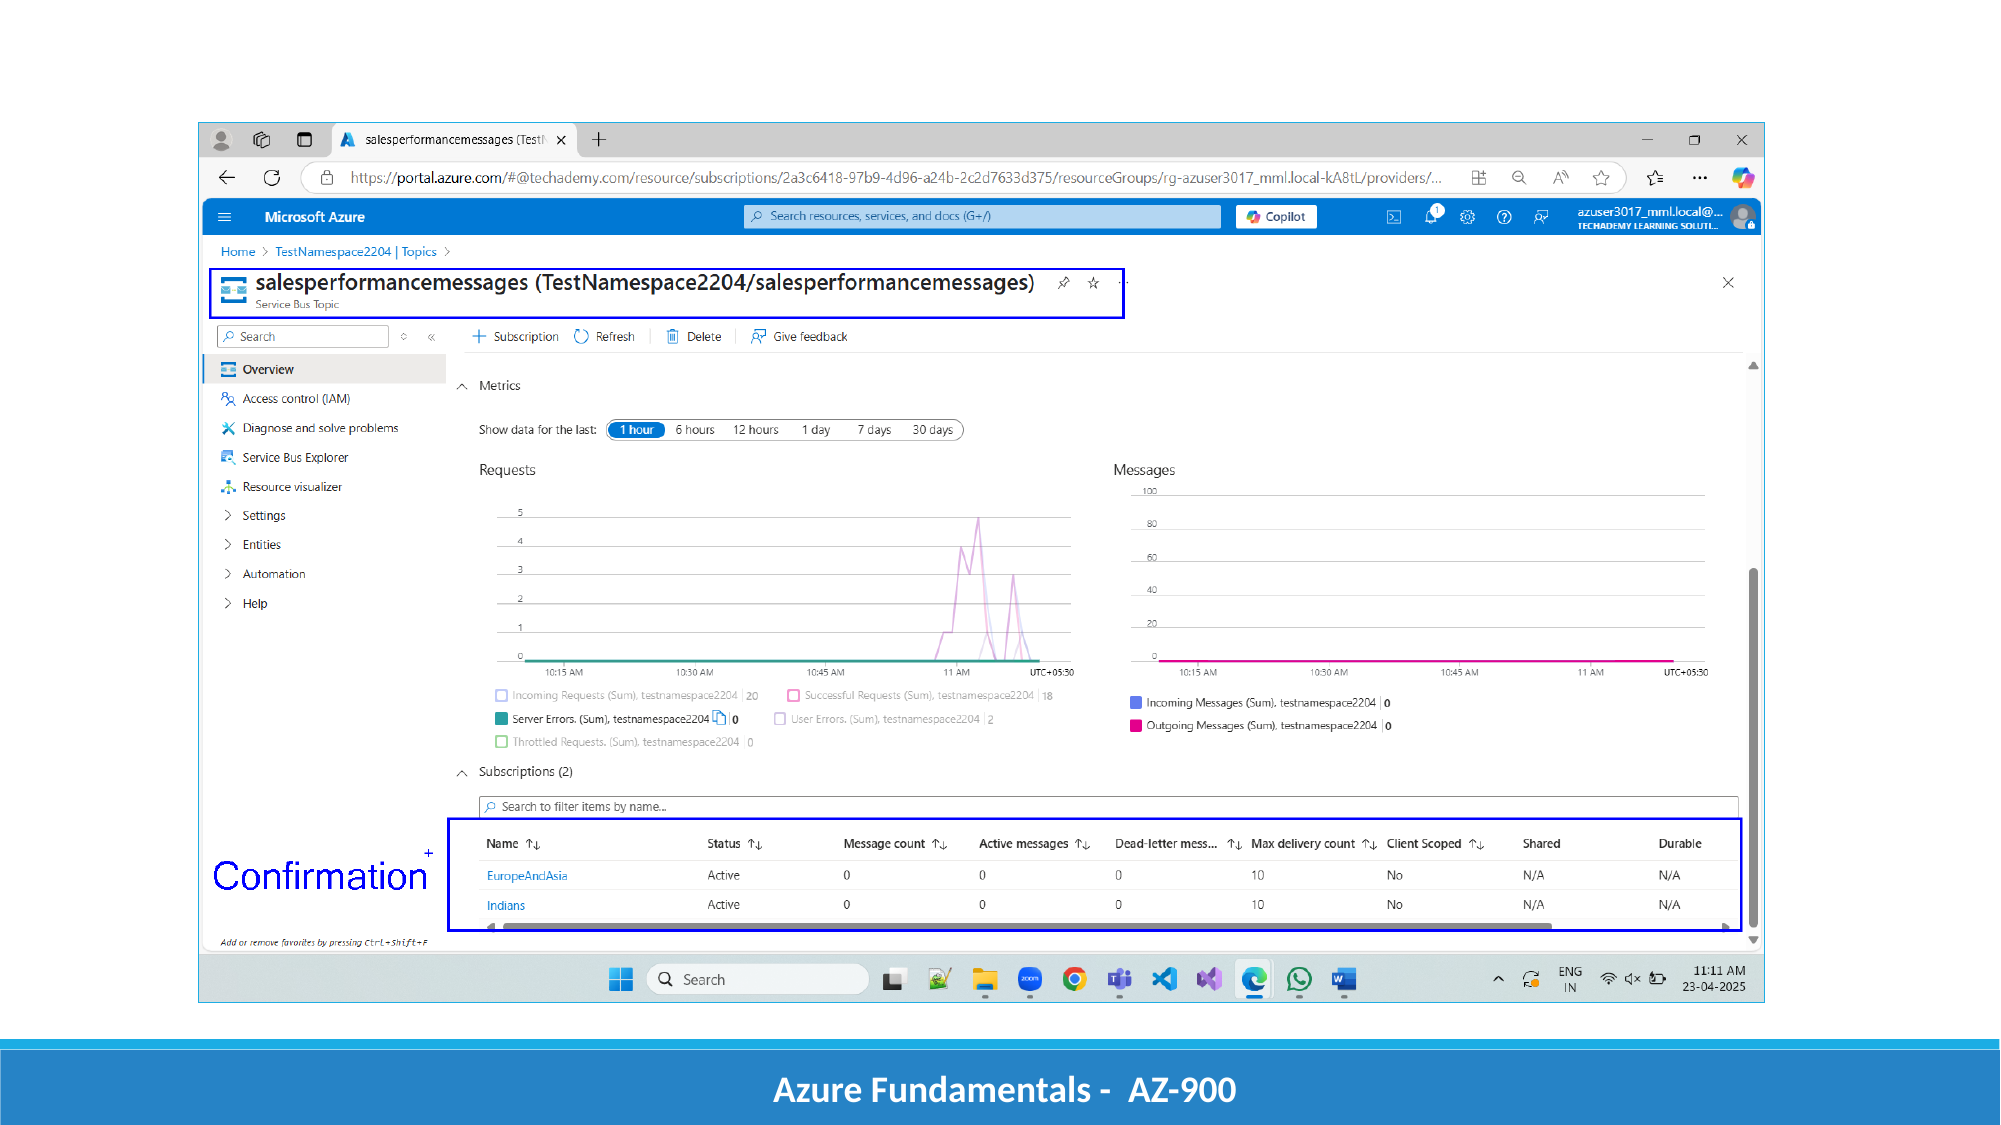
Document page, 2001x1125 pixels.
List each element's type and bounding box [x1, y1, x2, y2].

list [198, 121, 1765, 1004]
